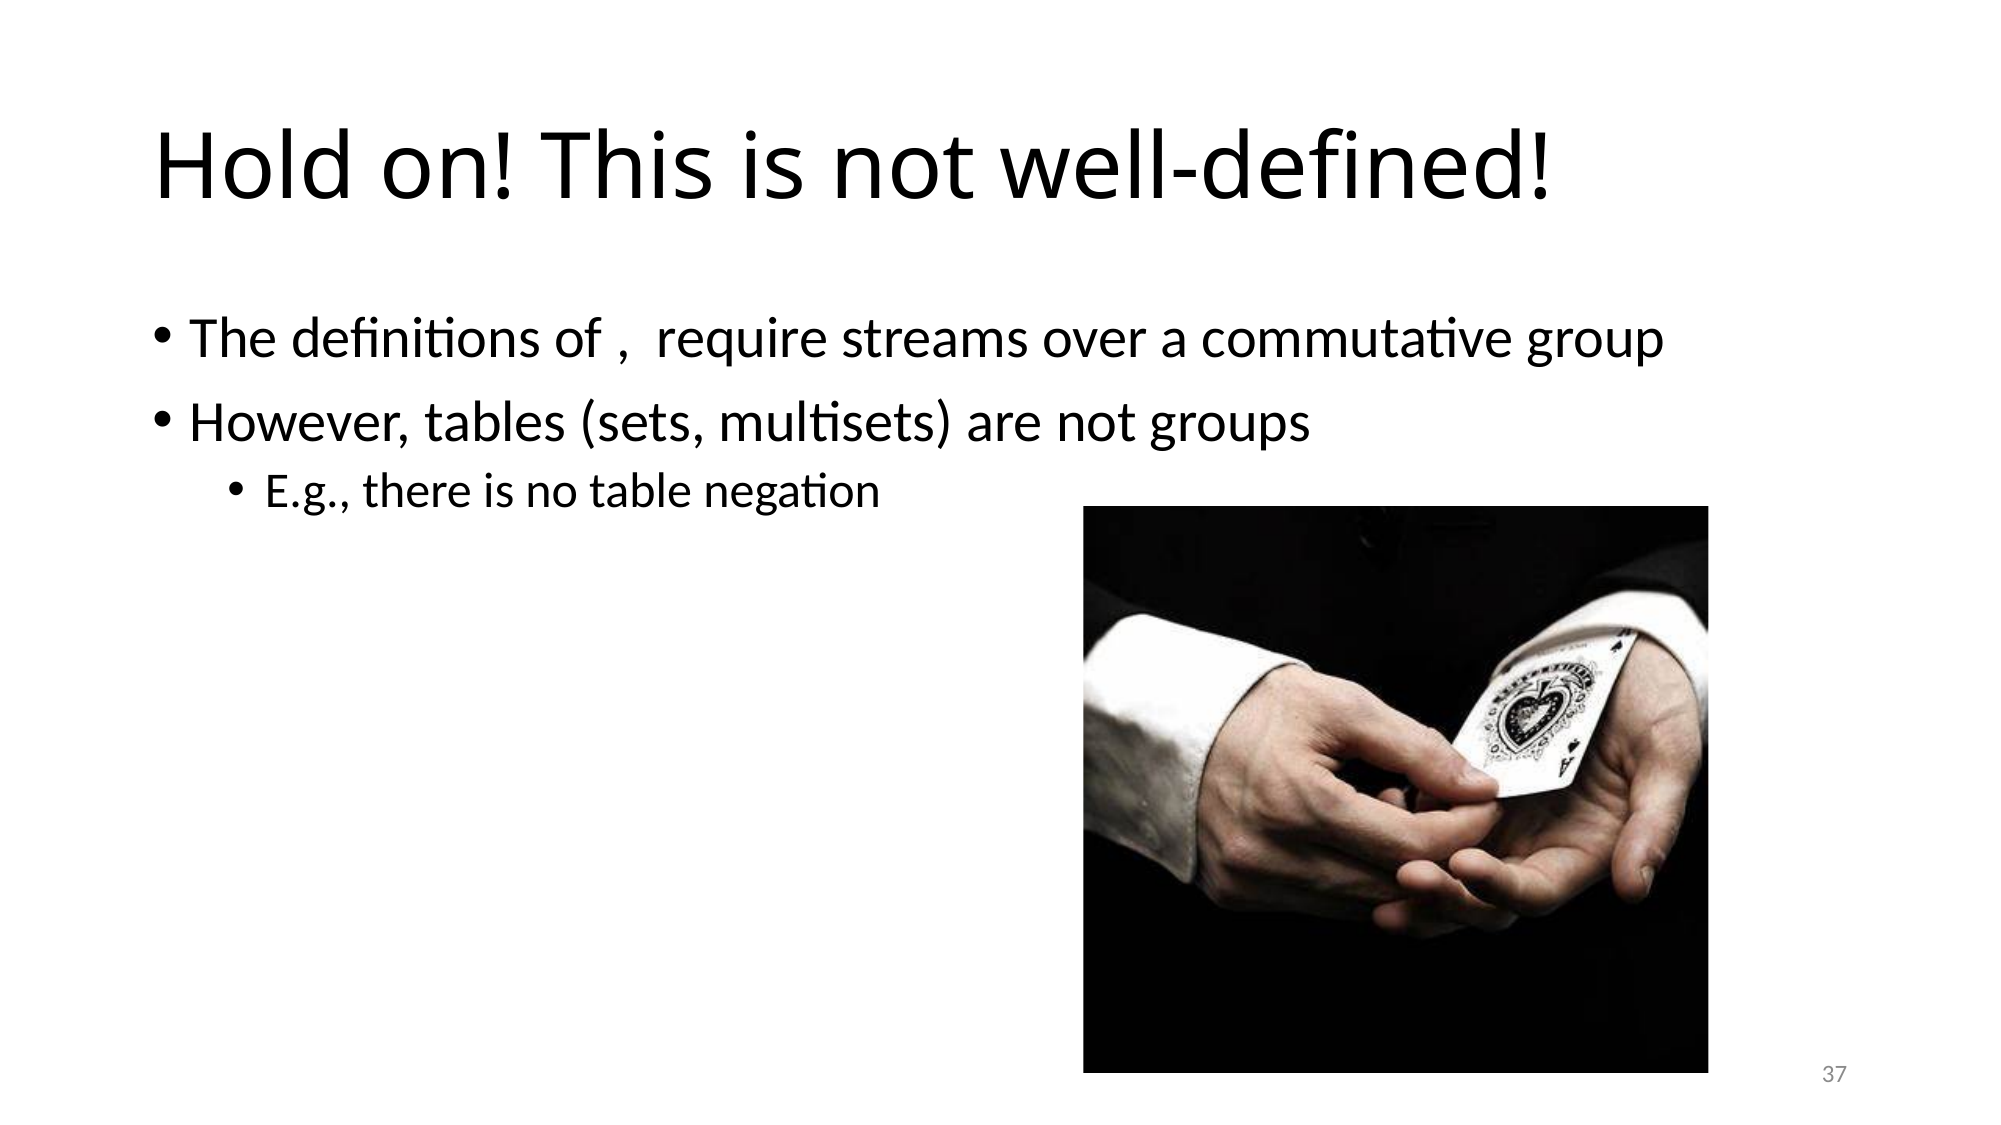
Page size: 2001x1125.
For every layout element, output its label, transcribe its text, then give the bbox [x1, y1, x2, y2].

picture [1083, 506, 1709, 1073]
slide_number 37 [1798, 1042, 1863, 1103]
title Hold on! This is not well-defined! [137, 59, 1863, 278]
